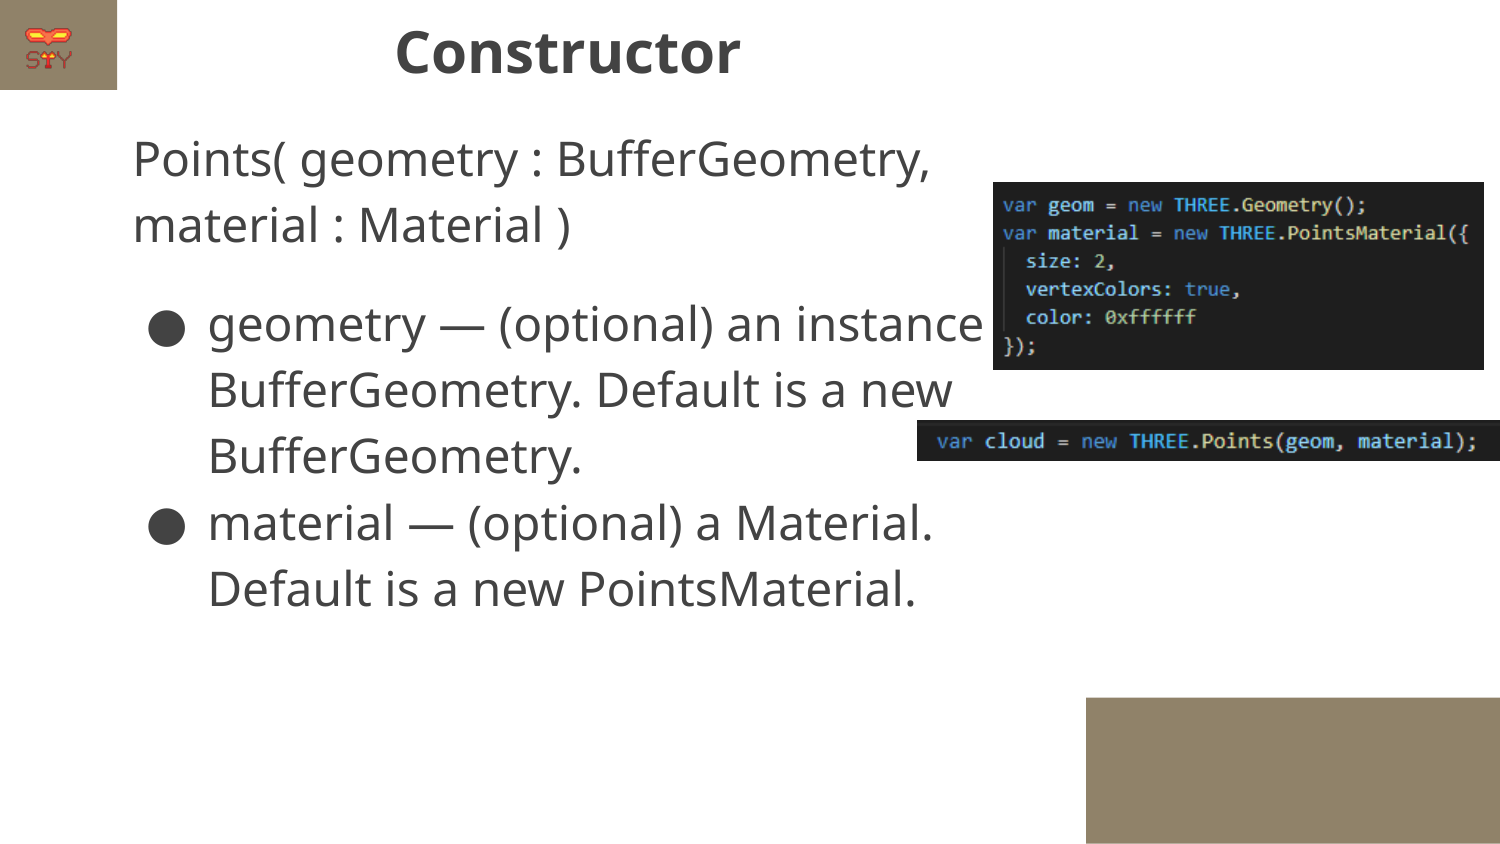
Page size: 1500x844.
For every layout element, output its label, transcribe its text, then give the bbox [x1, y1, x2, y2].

text_box [1086, 697, 1500, 844]
picture [24, 24, 73, 73]
subtitle Points( geometry : BufferGeometry, material : Material ) geometry — (optional) an instance of BufferGeometry. Default is a new BufferGeometry. material — (optional) a Material. Default is a new PointsMaterial. [117, 105, 1073, 812]
picture [993, 181, 1484, 370]
text_box [0, 0, 118, 90]
title Constructor [379, 0, 954, 148]
picture [916, 420, 1500, 462]
